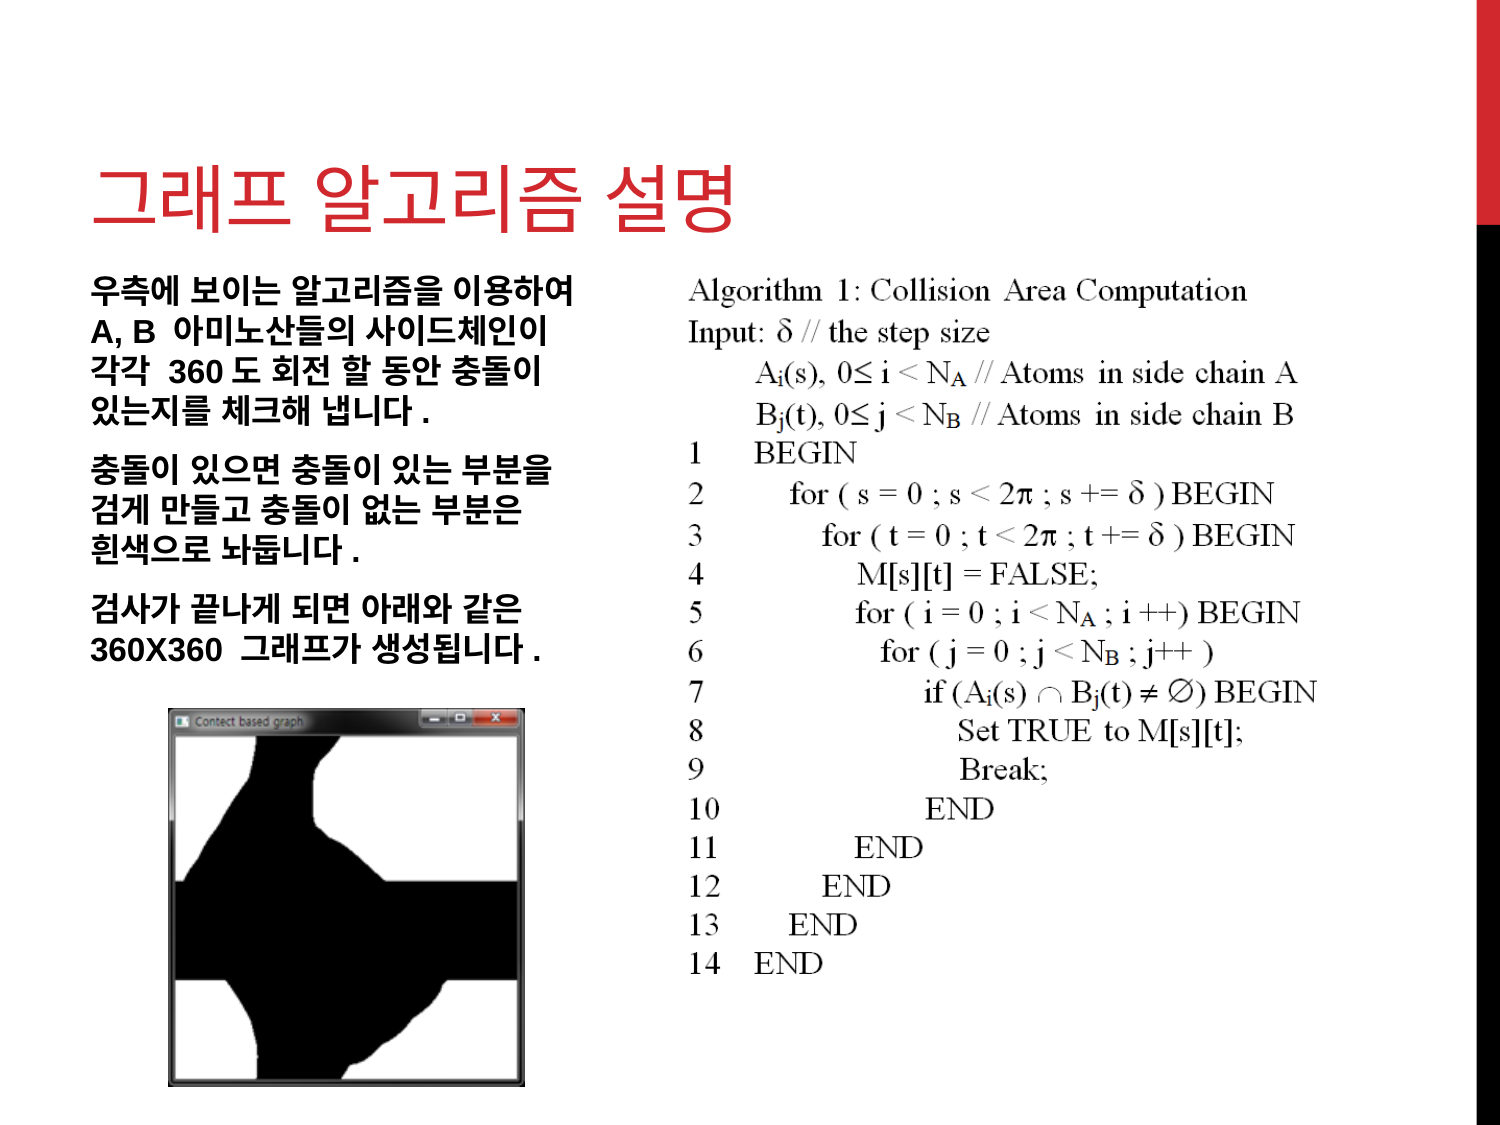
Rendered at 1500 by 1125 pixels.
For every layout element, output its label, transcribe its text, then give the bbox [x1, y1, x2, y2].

list 우측에 보이는 알고리즘을 이용하여 A, B 아미노산들의 사이드체인이 각각 360도 회전 할 동안 충돌이 있는지를 체크해 냅니다. 충돌이 있으면 충돌이 있는 부분을 검게 만들고 충돌이 없는 부분은 흰색으로 놔둡니다. 검사가 끝나게 되면 아래와 같은 360X360 그래프가 생성됩니다. [75, 262, 632, 998]
title 그래프 알고리즘 설명 [75, 25, 1025, 250]
picture [167, 708, 526, 1088]
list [669, 261, 1342, 998]
